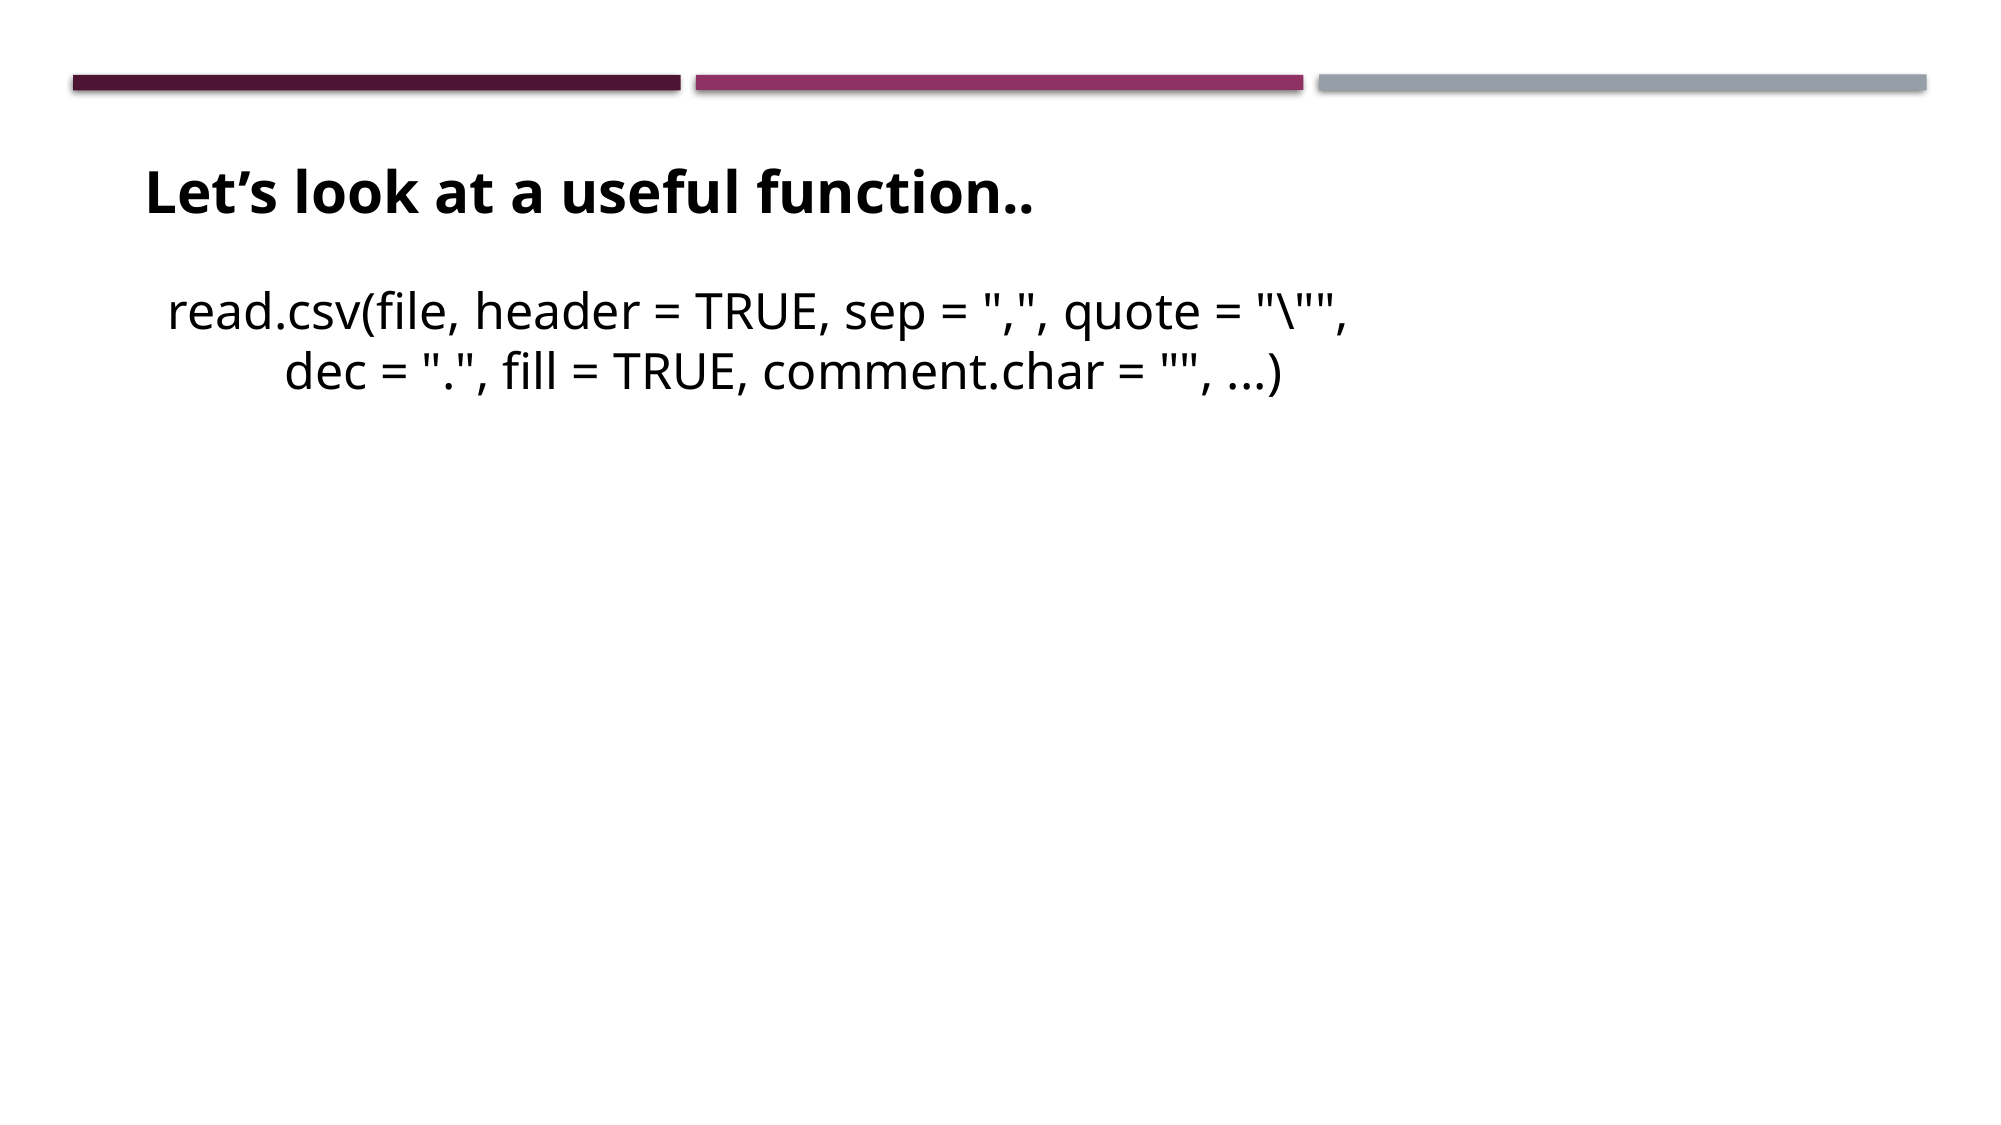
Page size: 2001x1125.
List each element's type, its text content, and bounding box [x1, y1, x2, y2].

subtitle read.csv(file, header = TRUE, sep = ",", quote = "\"", dec = ".", fill = TRUE, comment.char = "", ...) [147, 259, 1976, 563]
text_box Let’s look at a useful function.. [129, 147, 1666, 221]
